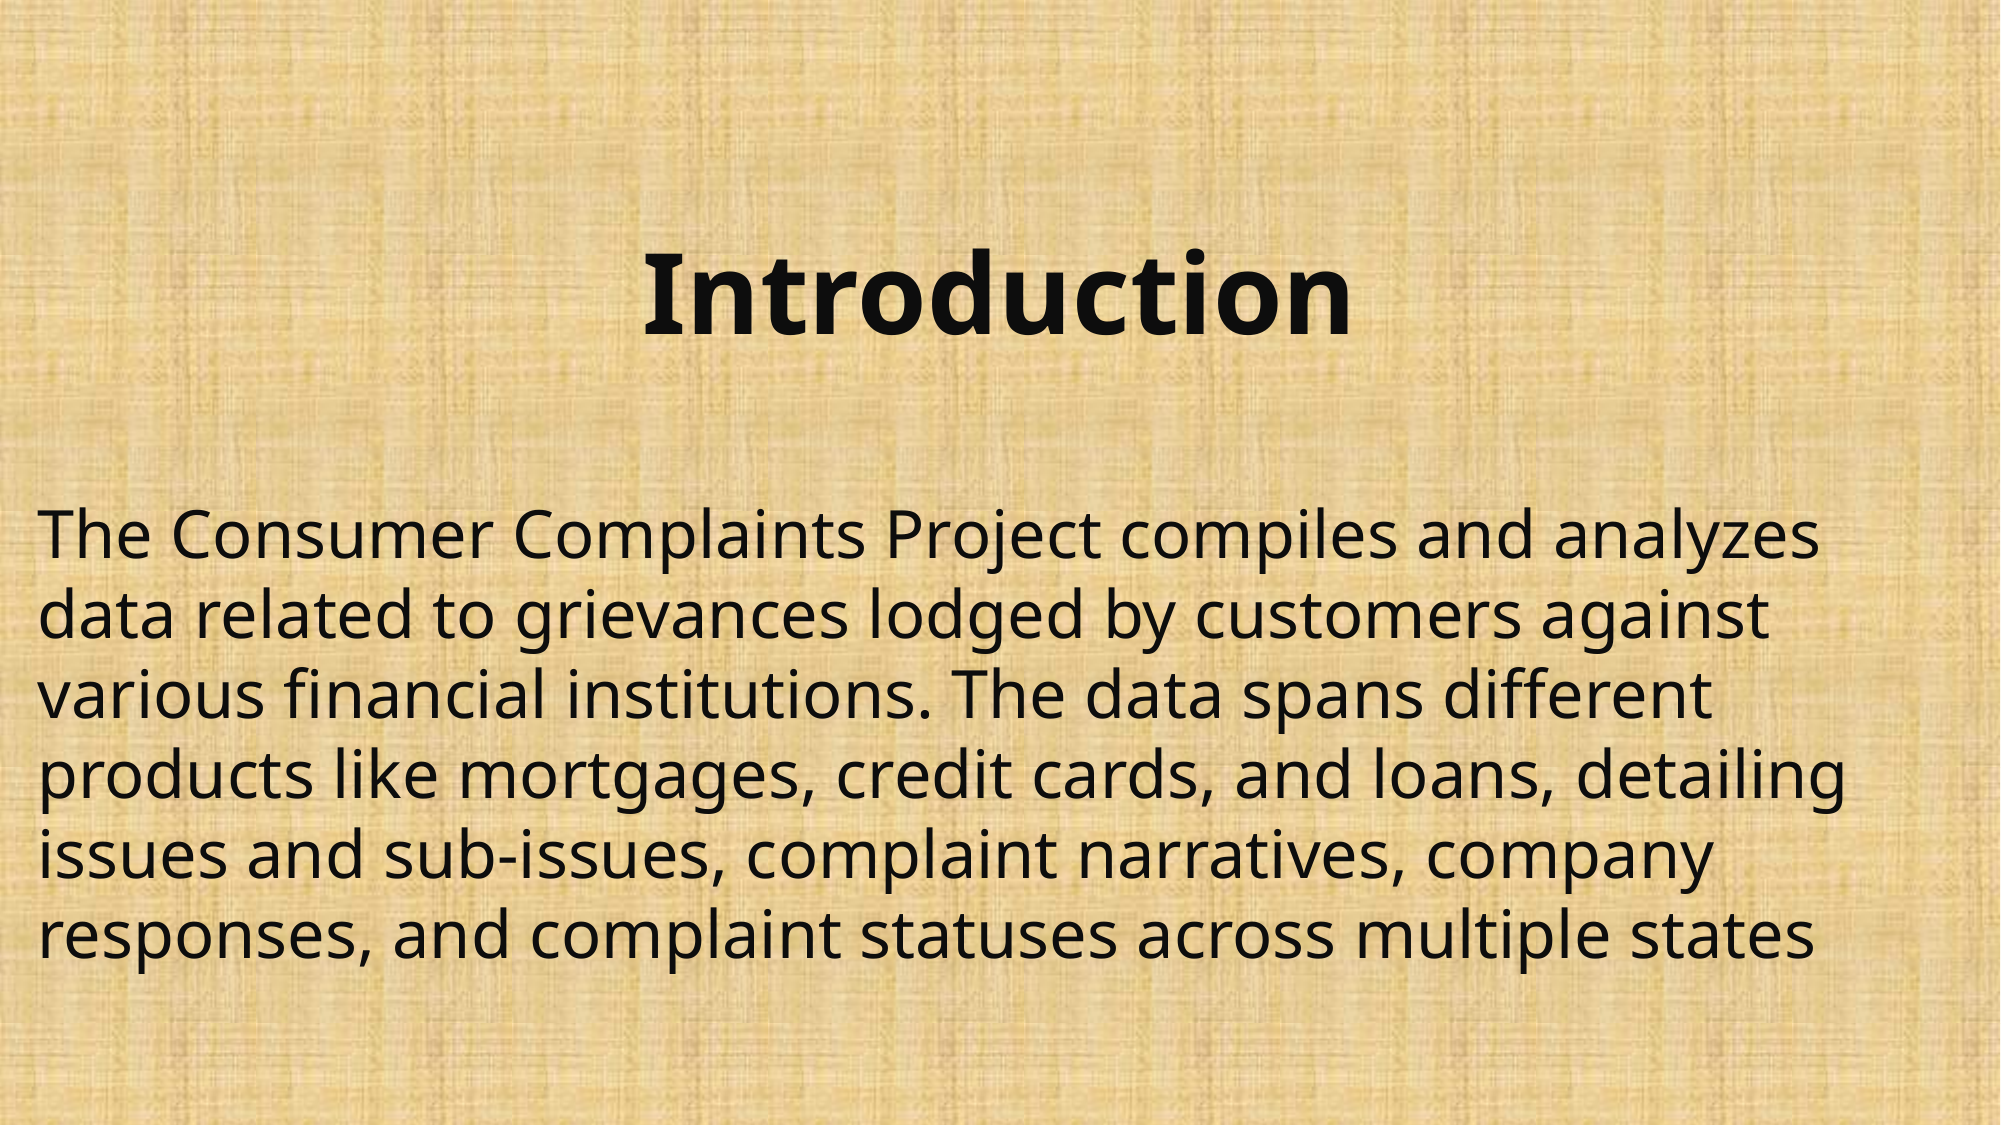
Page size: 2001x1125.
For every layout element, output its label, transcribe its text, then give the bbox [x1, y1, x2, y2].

picture [0, 0, 2001, 1125]
text_box Introduction The Consumer Complaints Project compiles and analyzes data related to grievances lodged by customers against various financial institutions. The data spans different products like mortgages, credit cards, and loans, detailing issues and sub-issues, complaint narratives, company responses, and complaint statuses across multiple states [22, 169, 1978, 979]
